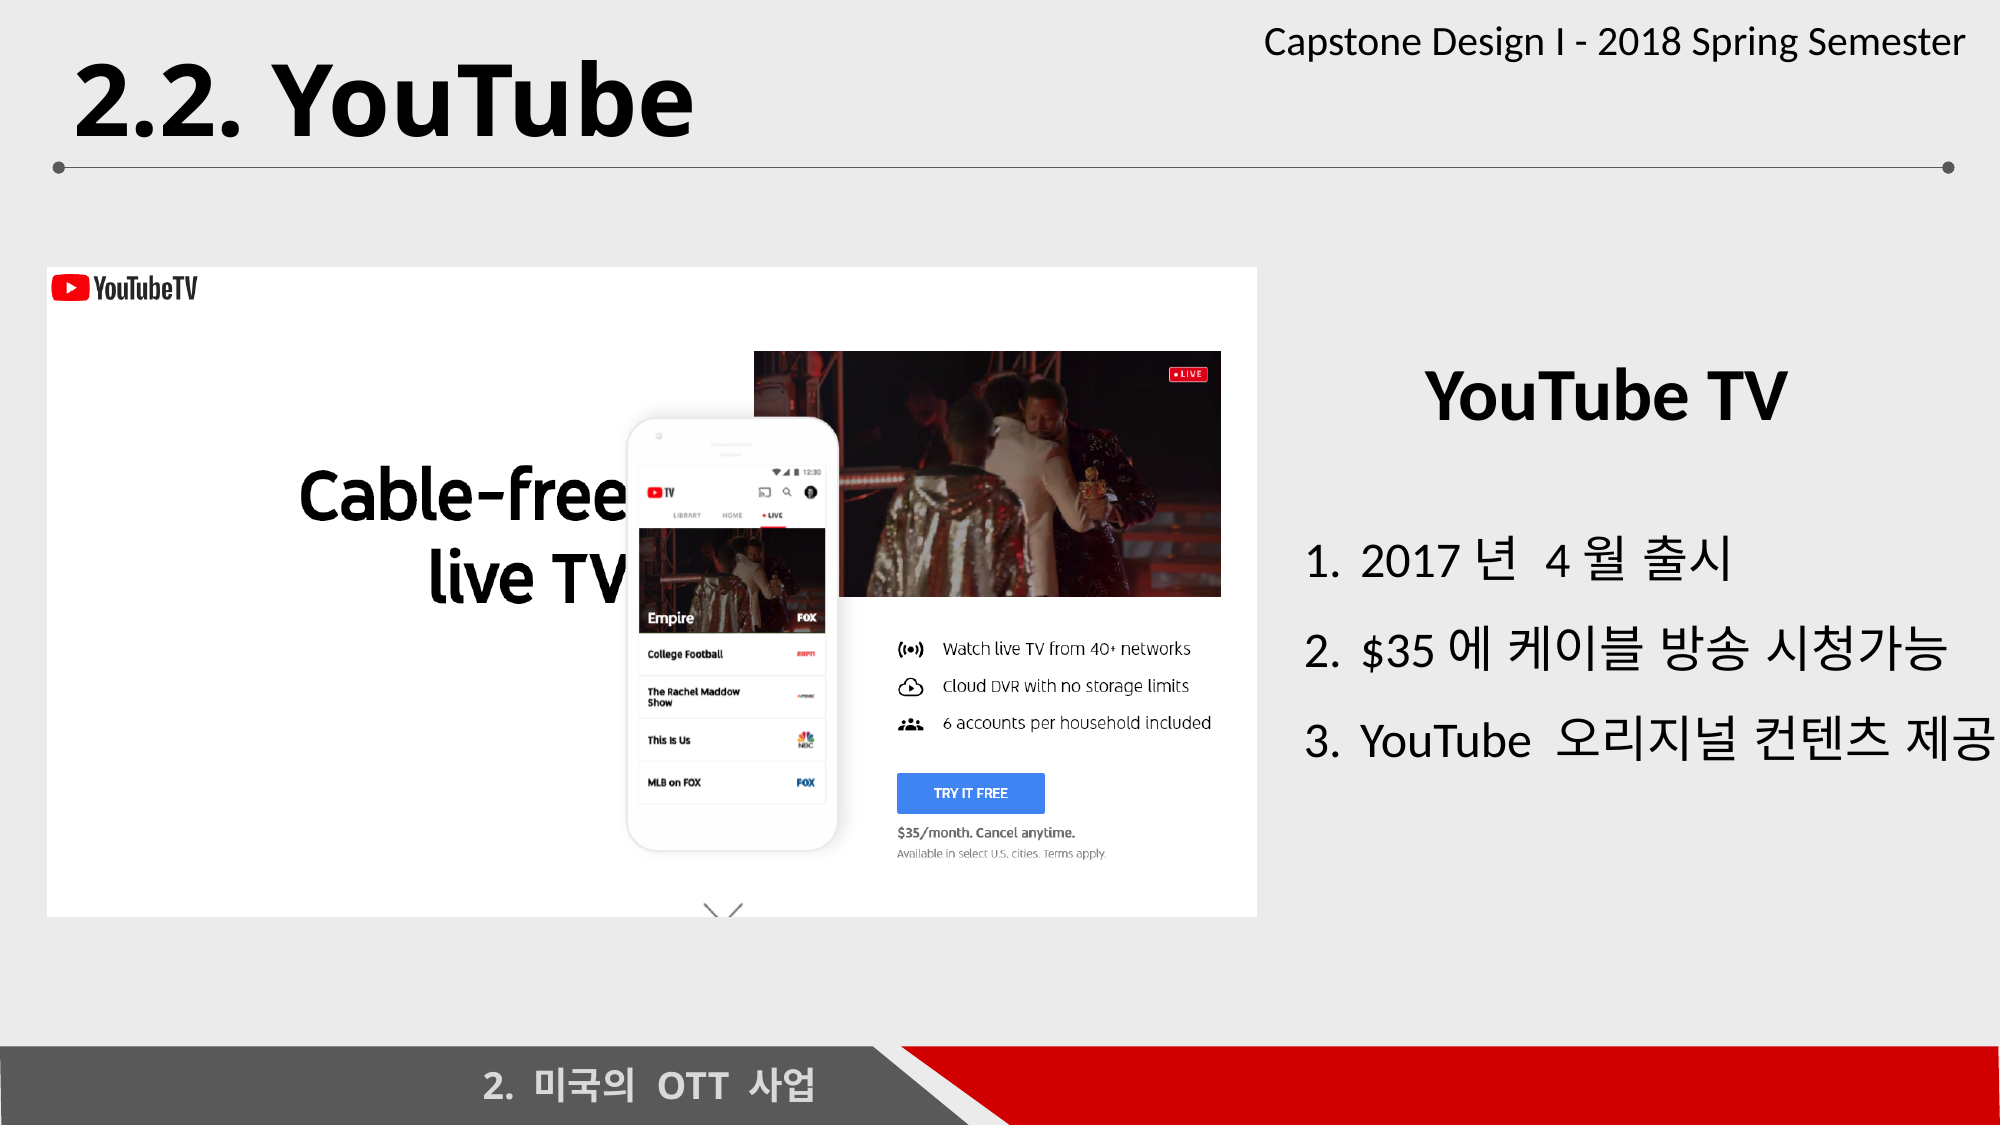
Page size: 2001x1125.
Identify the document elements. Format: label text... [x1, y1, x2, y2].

text_box YouTube TV [1347, 338, 1867, 444]
text_box 2. 미국의 OTT 사업 [23, 1054, 832, 1115]
picture [47, 267, 1257, 917]
text_box 2017년 4월 출시 $35에 케이블 방송 시청가능 YouTube 오리지널 컨텐츠 제공 [1289, 490, 2000, 776]
title 2.2. YouTube [58, 0, 2000, 166]
